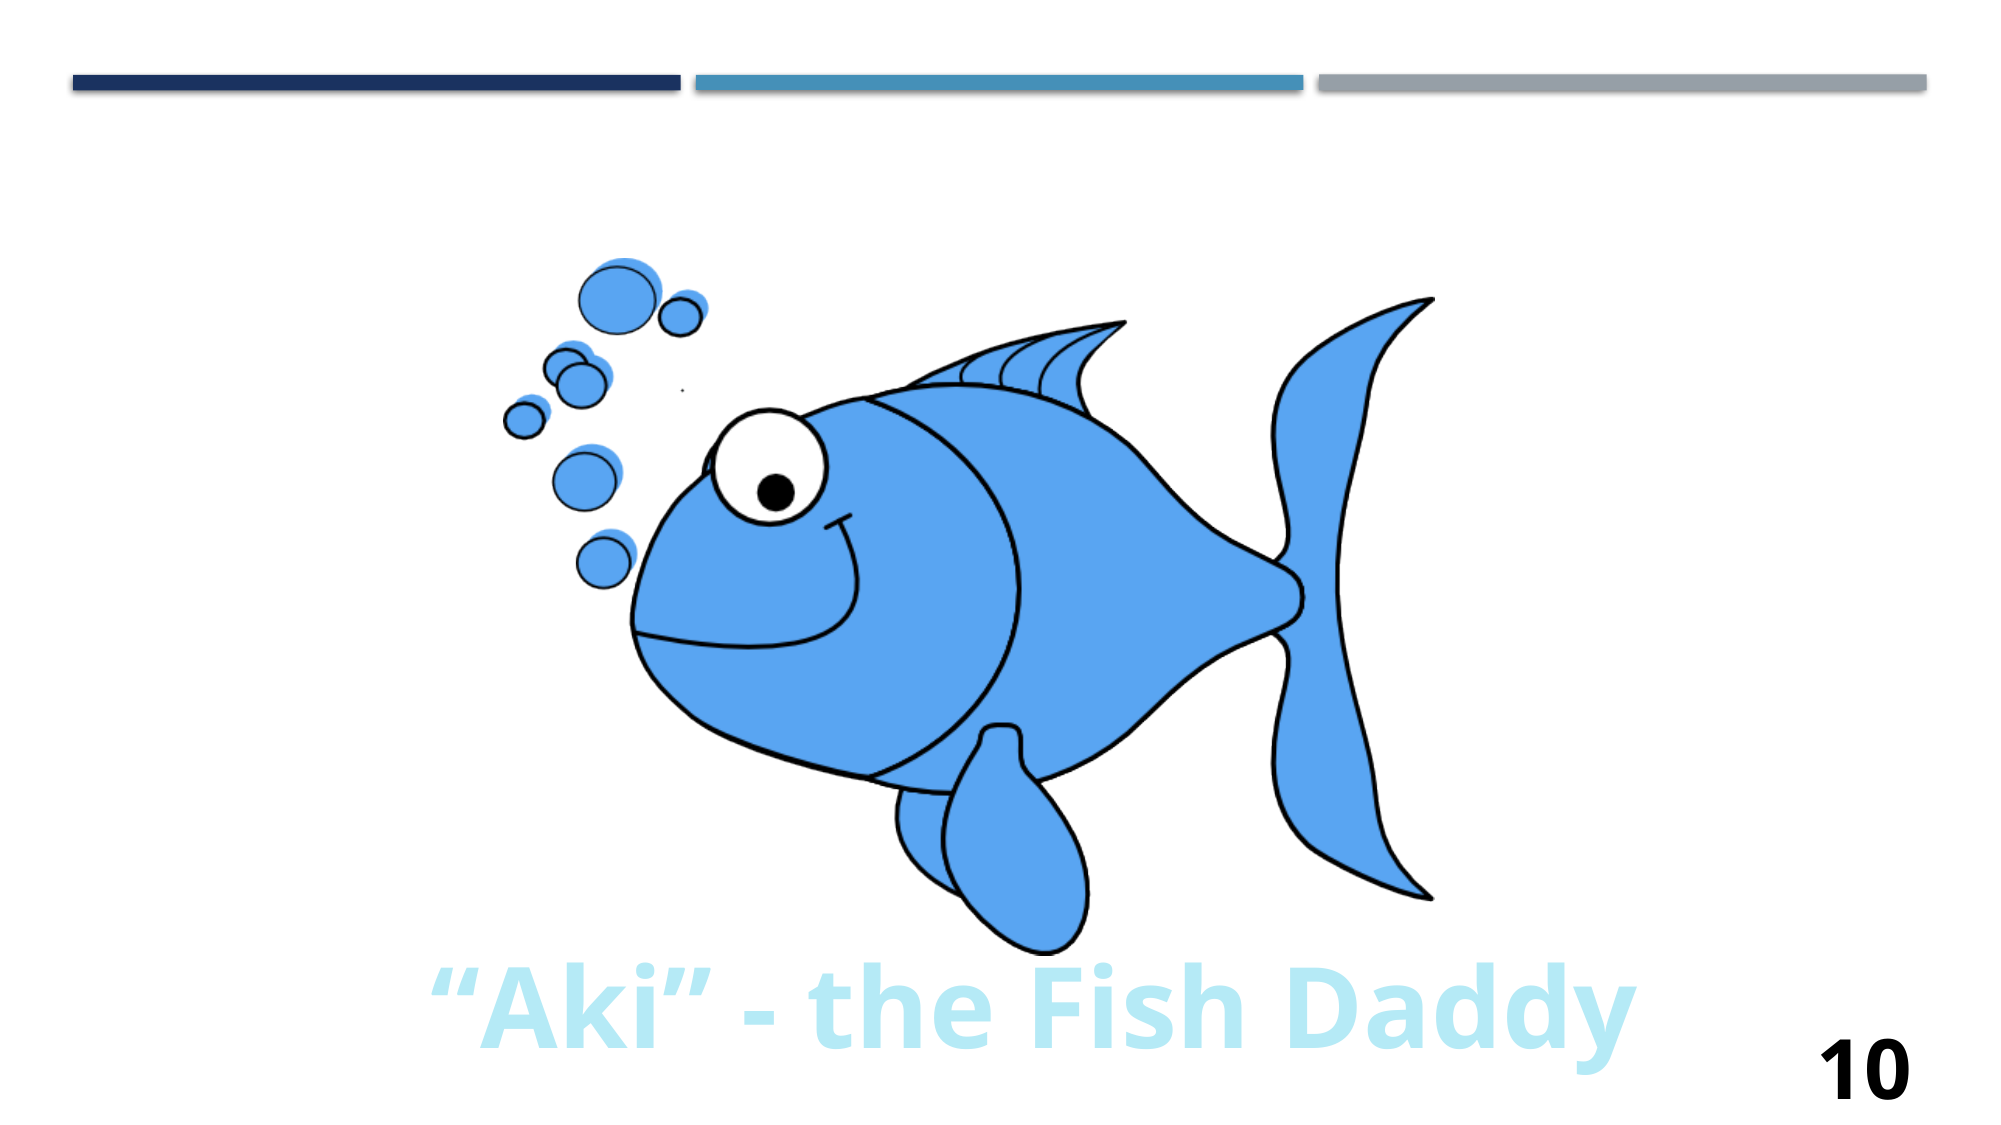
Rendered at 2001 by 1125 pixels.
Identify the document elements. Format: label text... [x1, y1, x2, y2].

text_box “Aki” - the Fish Daddy [415, 928, 1654, 1079]
picture [503, 258, 1435, 956]
slide_number 10 [1754, 1043, 1927, 1103]
